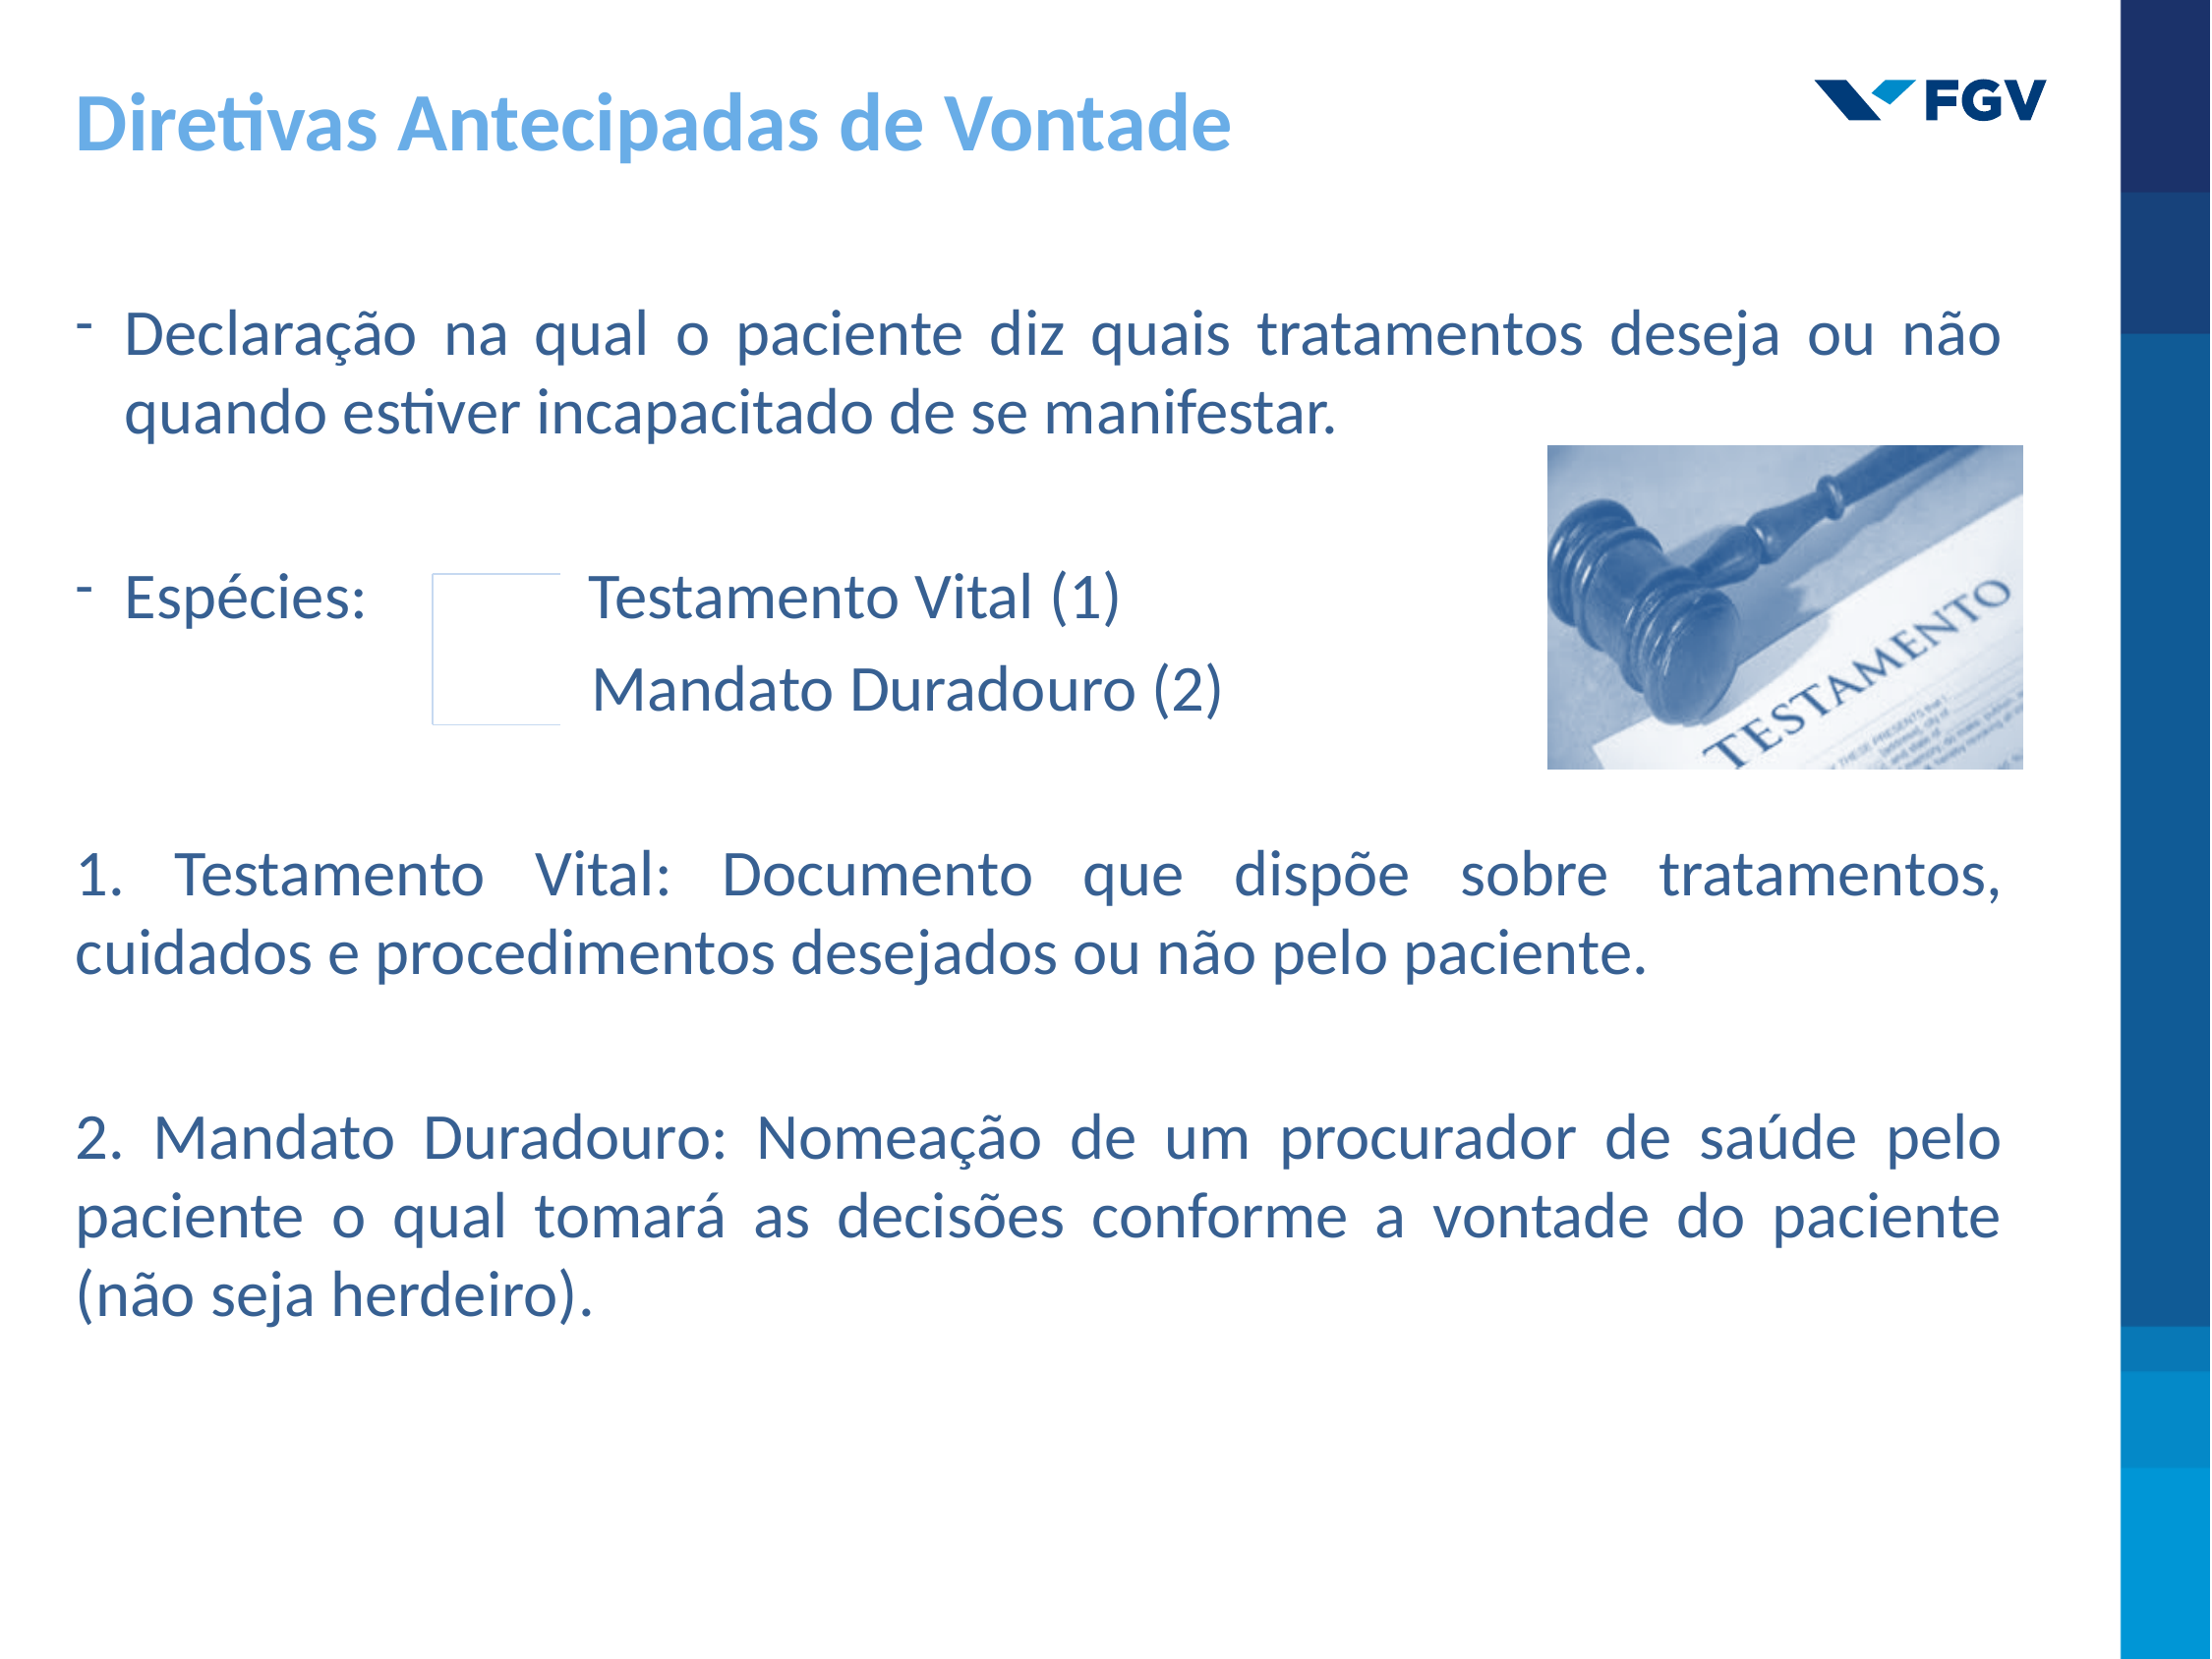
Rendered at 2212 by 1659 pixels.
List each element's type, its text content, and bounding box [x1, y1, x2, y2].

list Diretivas Antecipadas de Vontade [61, 39, 1757, 197]
list Declaração na qual o paciente diz quais tratamentos deseja ou não quando estiver incapacitado de se manifestar. Espécies: Testamento Vital (1) Mandato Duradouro (2) 1. Testamento Vital: Documento que dispõe sobre tratamentos, cuidados e procedimentos desejados ou não pelo paciente. 2. Mandato Duradouro: Nomeação de um procurador de saúde pelo paciente o qual tomará as decisões conforme a vontade do paciente (não seja herdeiro). [61, 282, 2019, 1659]
picture [2, 0, 2210, 1659]
